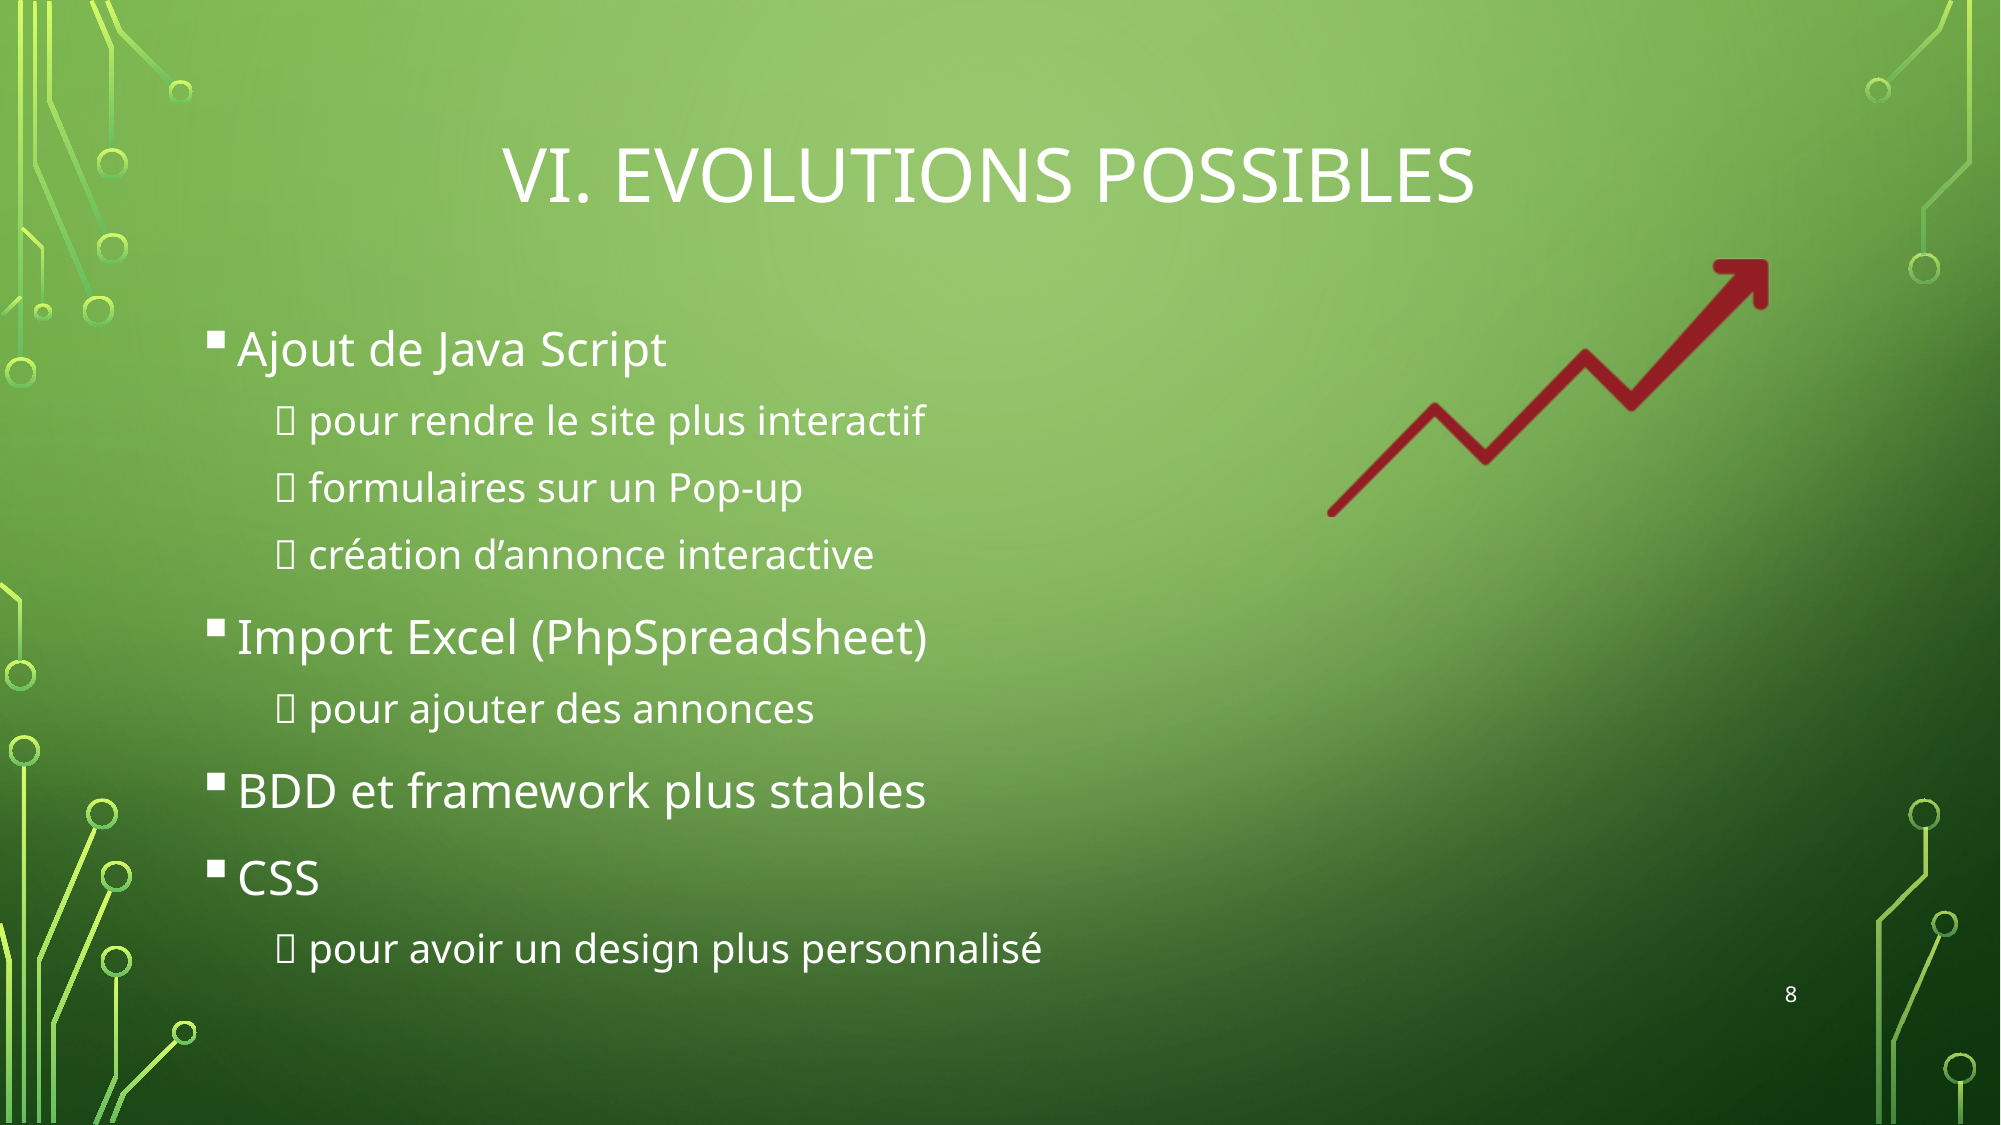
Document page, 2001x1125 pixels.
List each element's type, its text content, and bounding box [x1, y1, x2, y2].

title VI. Evolutions possibles [187, 57, 1813, 299]
list Ajout de Java Script  pour rendre le site plus interactif  formulaires sur un Pop-up  création d’annonce interactive Import Excel (PhpSpreadsheet)  pour ajouter des annonces BDD et framework plus stables CSS  pour avoir un design plus personnalisé [187, 299, 1813, 983]
picture [1310, 244, 1782, 535]
slide_number 8 [1685, 965, 1813, 1025]
